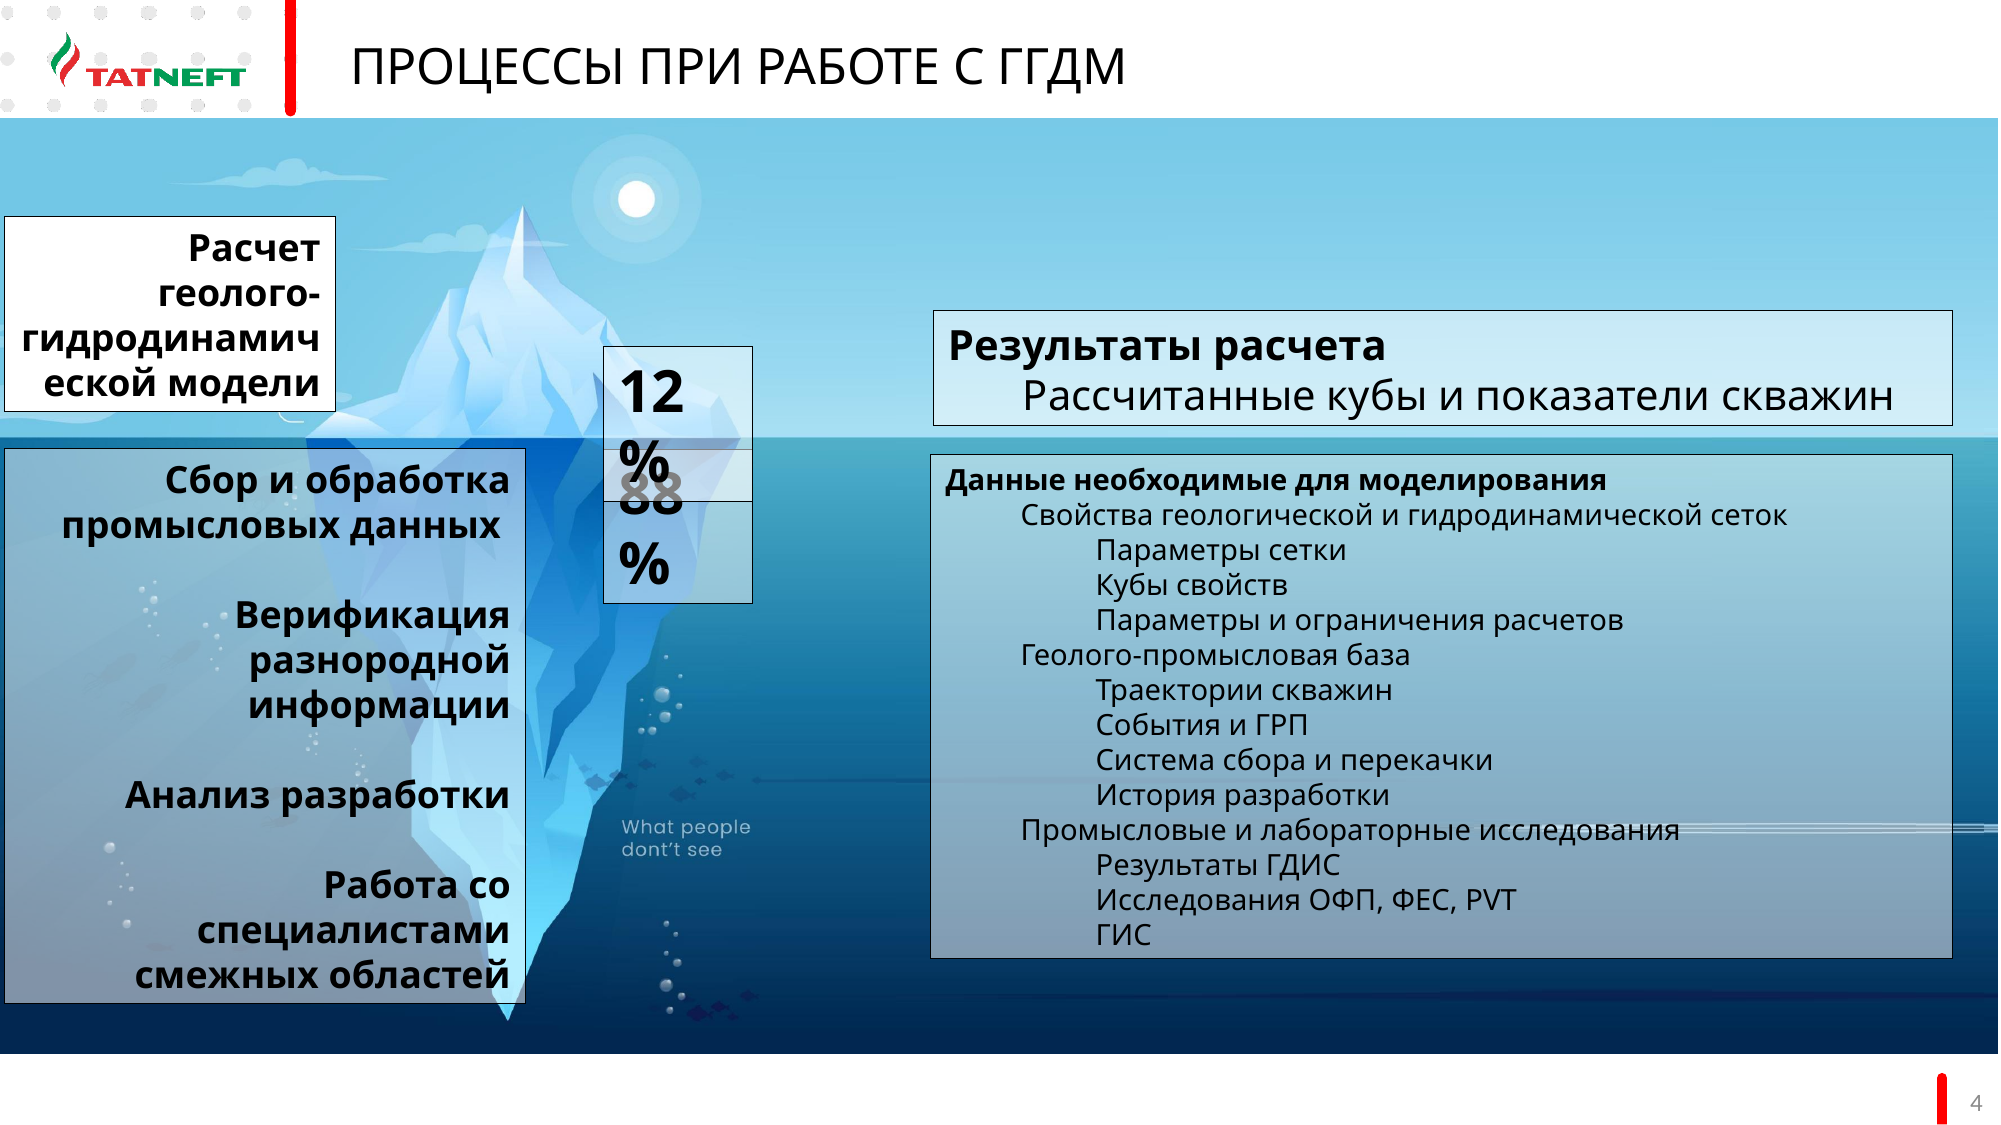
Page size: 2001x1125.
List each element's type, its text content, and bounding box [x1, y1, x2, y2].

picture [762, 118, 1998, 1054]
text_box ПРОЦЕССЫ ПРИ РАБОТЕ С ГГДМ [335, 27, 1972, 103]
picture [291, 0, 298, 112]
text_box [0, 118, 762, 1054]
slide_number 4 [1947, 1078, 1998, 1125]
picture [0, 0, 290, 112]
